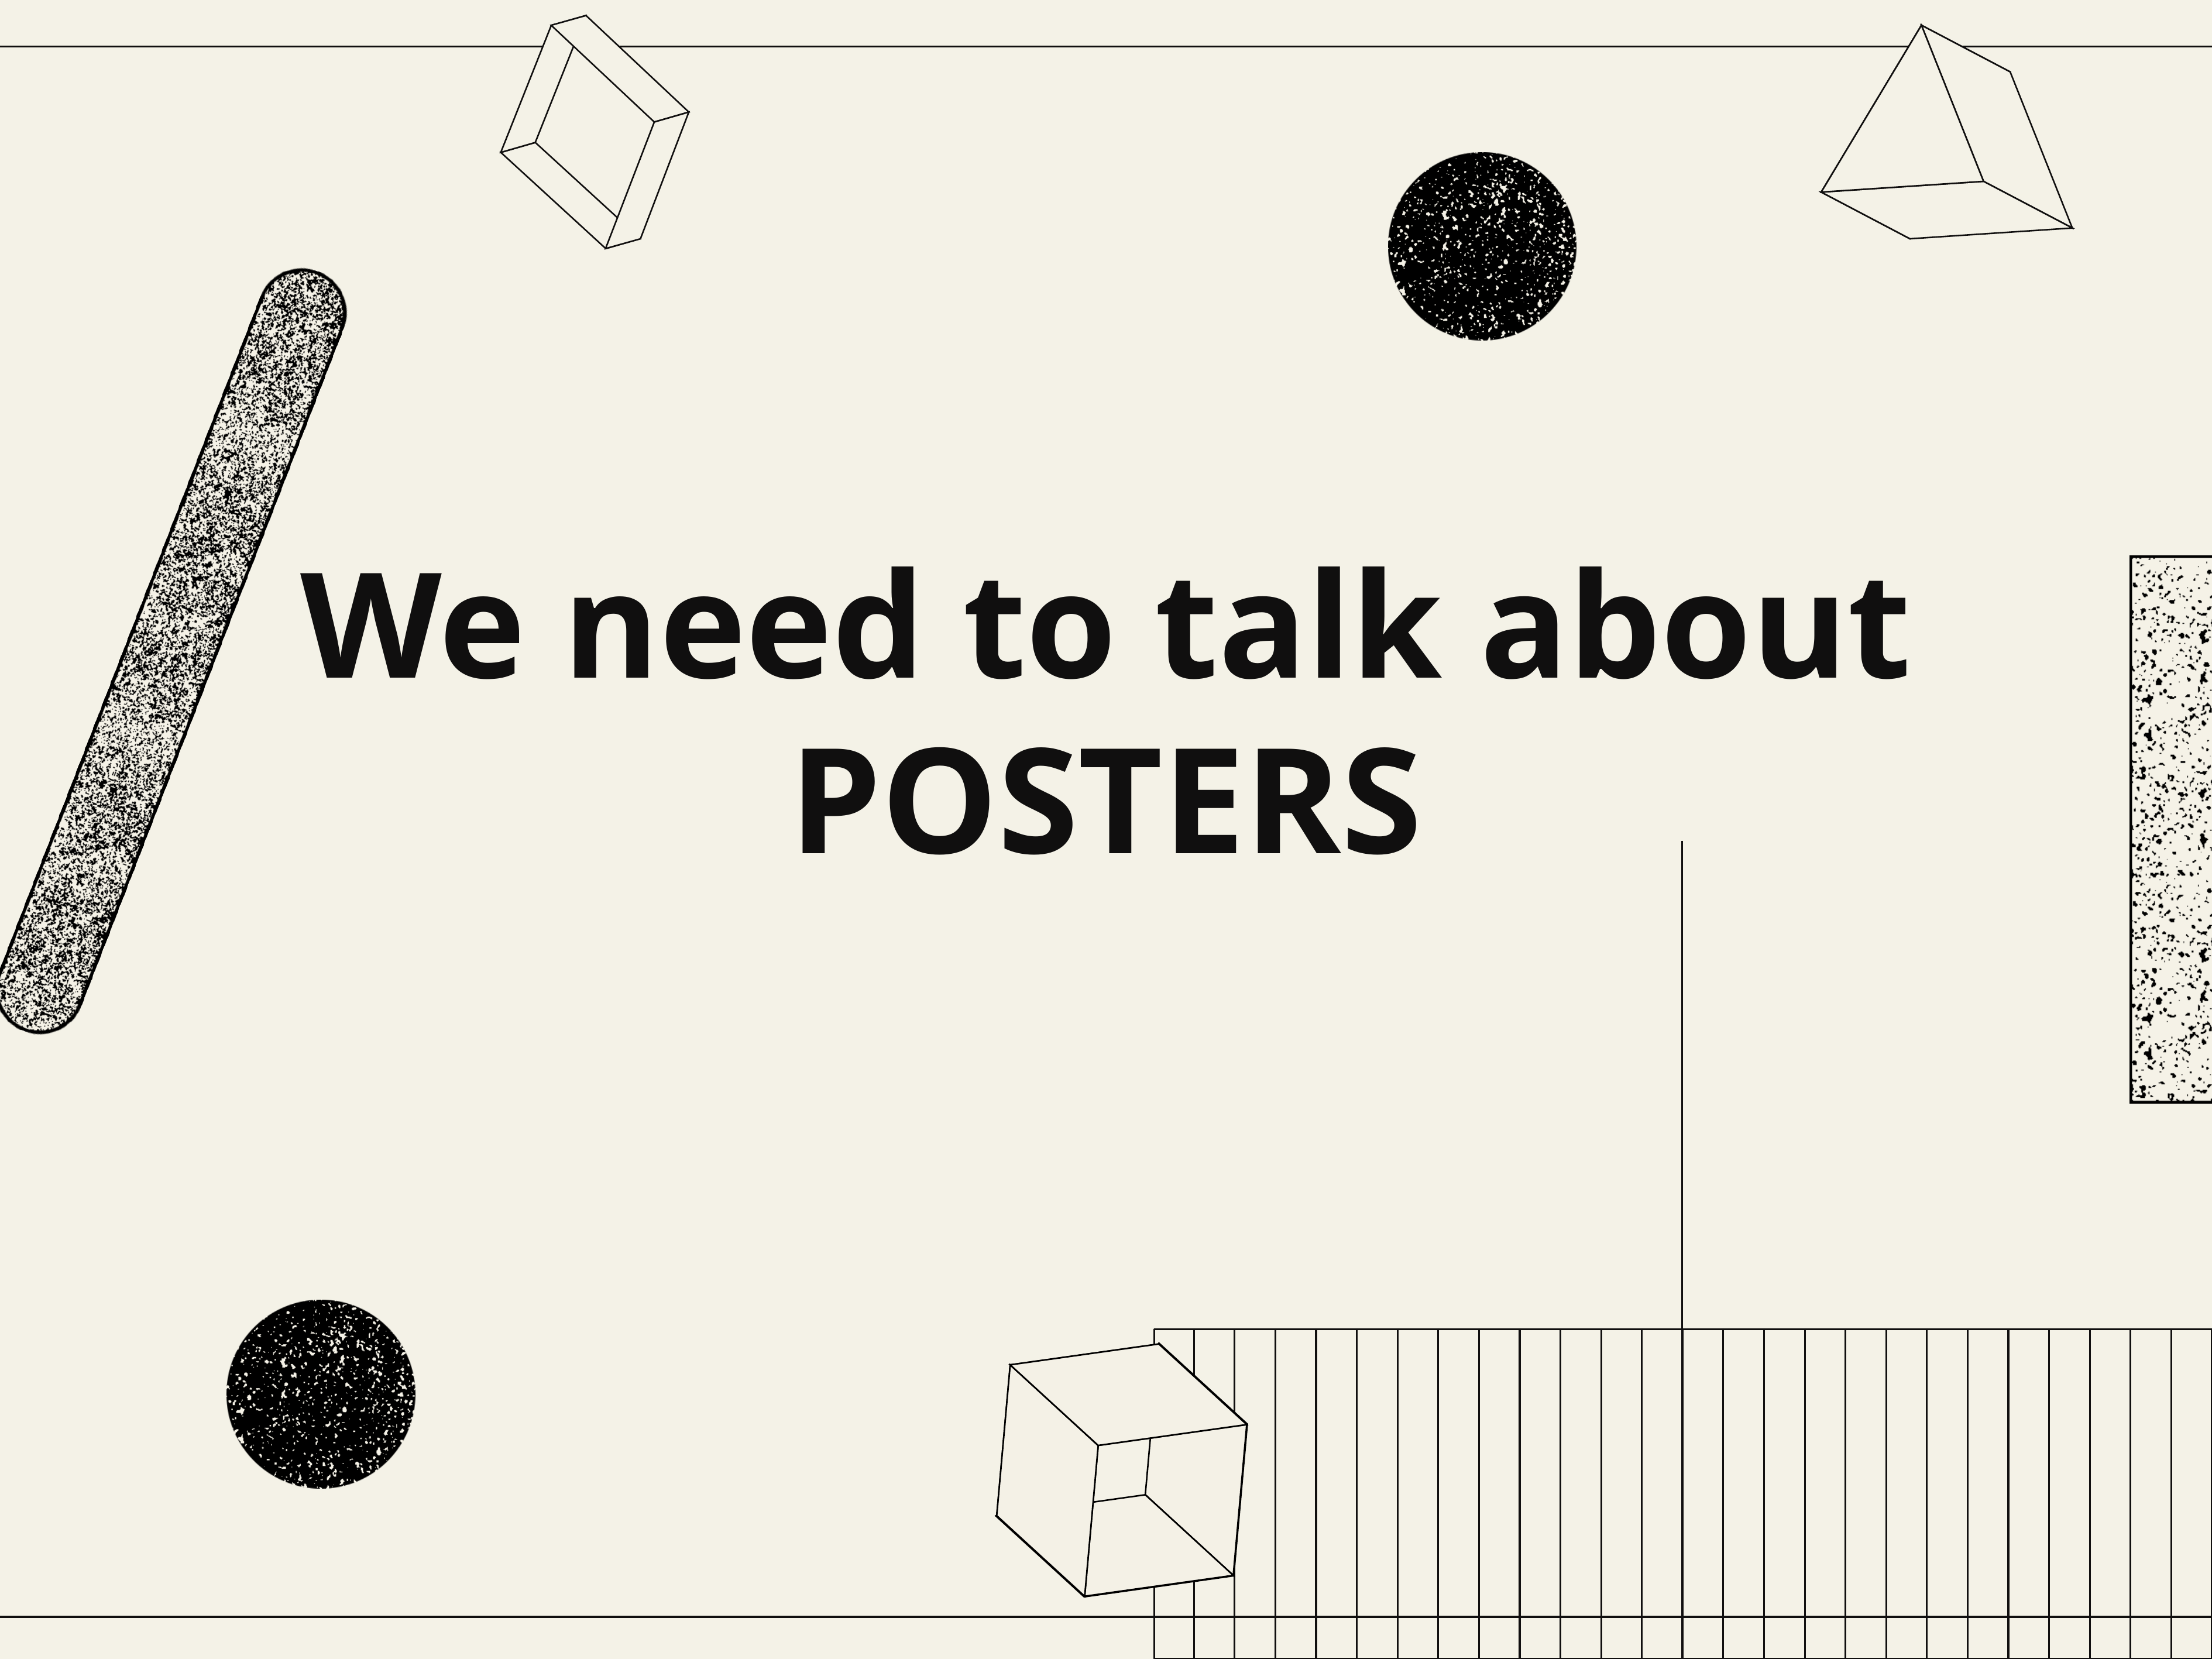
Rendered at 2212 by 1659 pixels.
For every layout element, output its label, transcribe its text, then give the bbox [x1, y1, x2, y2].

picture [0, 256, 578, 1046]
title We need to talk about POSTERS [193, 425, 2019, 908]
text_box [996, 1343, 1248, 1598]
picture [226, 1300, 415, 1489]
picture [2129, 555, 2212, 1104]
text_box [1153, 1328, 2212, 1659]
picture [1388, 152, 1577, 341]
